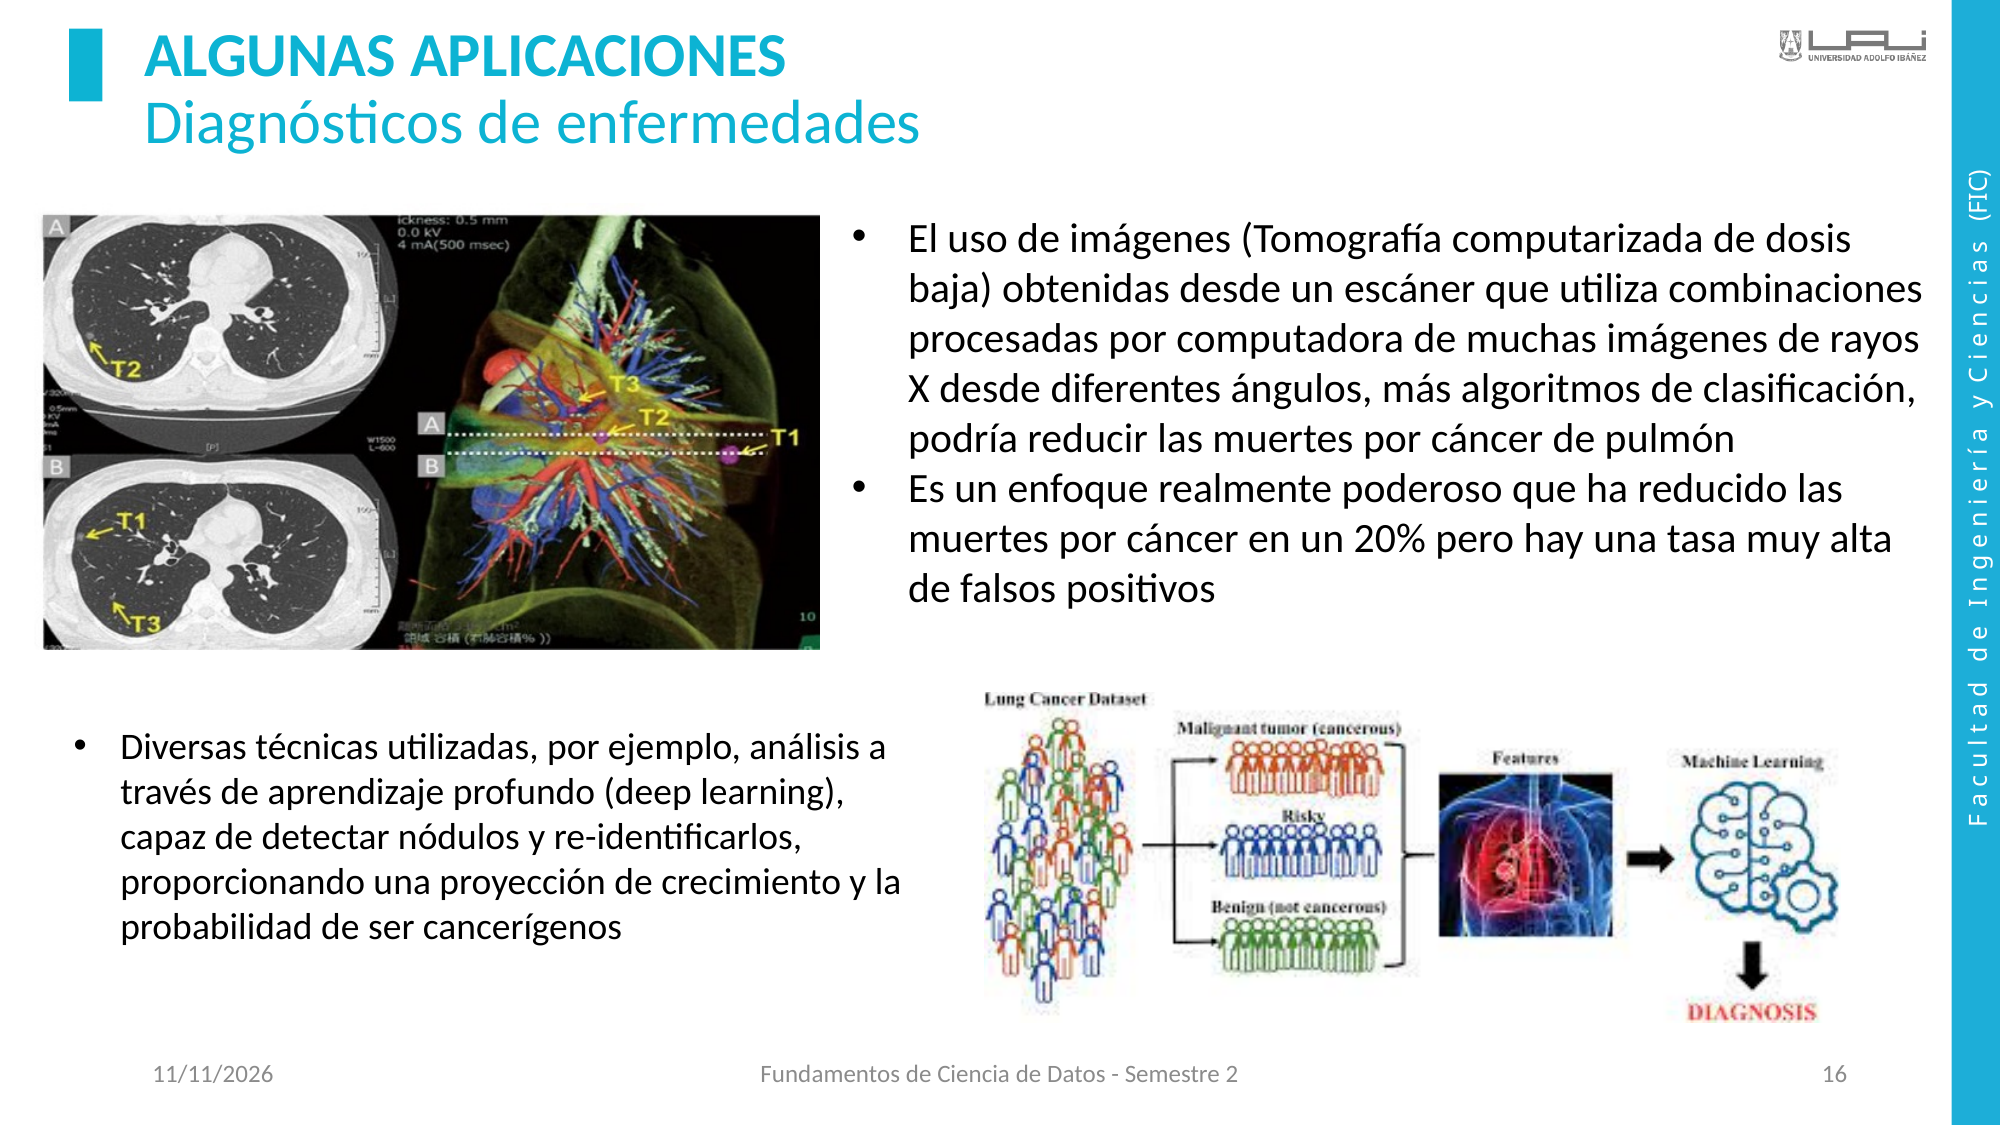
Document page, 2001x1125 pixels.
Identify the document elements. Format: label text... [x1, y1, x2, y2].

picture [1769, 17, 1939, 74]
slide_number 16 [1412, 1042, 1863, 1103]
picture [25, 203, 820, 650]
text_box Diversas técnicas utilizadas, por ejemplo, análisis a través de aprendizaje profundo (deep learning), capaz de detectar nódulos y re-identificarlos, proporcionando una proyección de crecimiento y la probabilidad de ser cancerígenos [58, 714, 922, 999]
footer Fundamentos de Ciencia de Datos - Semestre 2 [662, 1042, 1338, 1103]
title ALGUNAS APLICACIONES Diagnósticos de enfermedades [129, 17, 1725, 162]
text_box El uso de imágenes (Tomografía computarizada de dosis baja) obtenidas desde un escáner que utiliza combinaciones procesadas por computadora de muchas imágenes de rayos X desde diferentes ángulos, más algoritmos de clasificación, podría reducir las muertes por cáncer de pulmón Es un enfoque realmente poderoso que ha reducido las muertes por cáncer en un 20% pero hay una tasa muy alta de falsos positivos [837, 203, 1939, 619]
picture [984, 692, 1841, 1023]
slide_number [137, 1042, 588, 1103]
